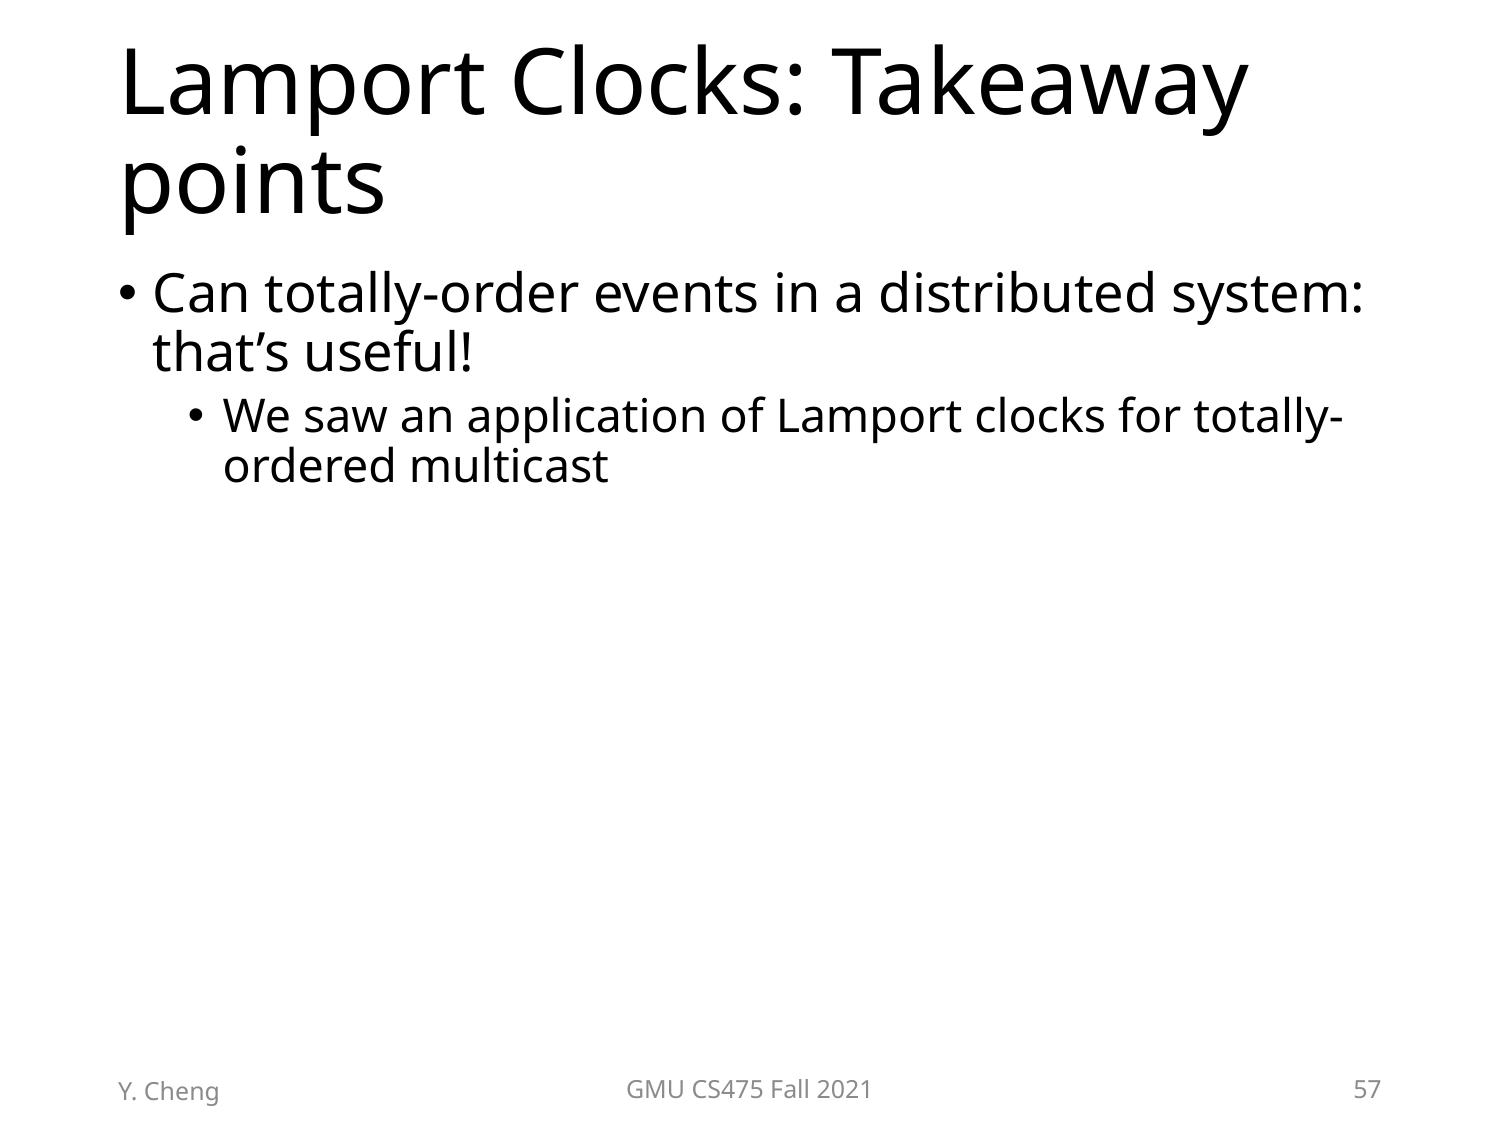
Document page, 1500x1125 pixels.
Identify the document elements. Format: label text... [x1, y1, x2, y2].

slide_number Y. Cheng [103, 1060, 441, 1121]
title Lamport Clocks: Takeaway points [103, 25, 1397, 243]
list Can totally-order events in a distributed system: that’s useful! We saw an application of Lamport clocks for totally-ordered multicast [103, 258, 1397, 502]
footer GMU CS475 Fall 2021 [496, 1060, 1004, 1121]
slide_number 57 [1059, 1060, 1397, 1121]
